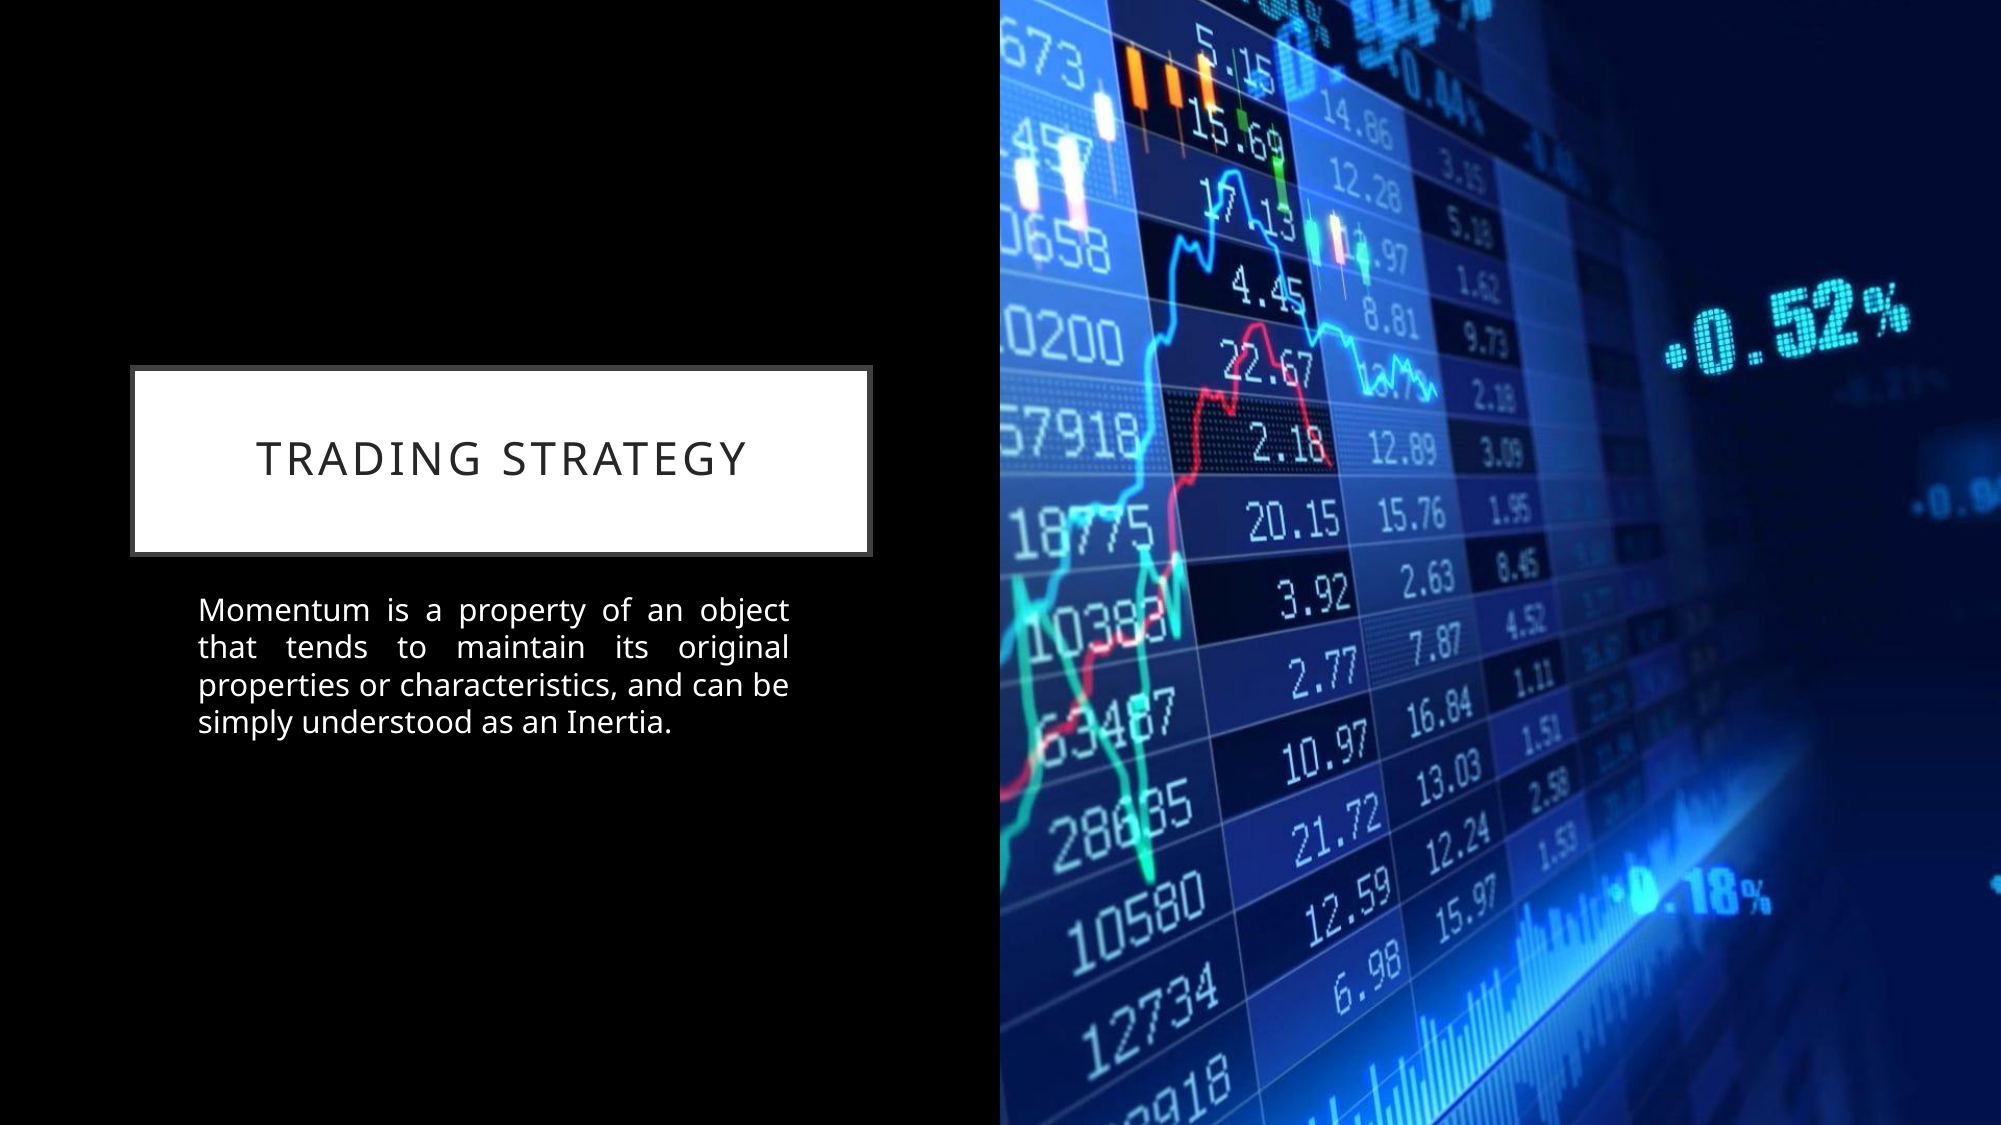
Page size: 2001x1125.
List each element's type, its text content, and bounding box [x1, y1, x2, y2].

title Trading strategy [130, 365, 873, 557]
list Momentum is a property of an object that tends to maintain its original properties or characteristics, and can be simply understood as an Inertia. [183, 582, 806, 943]
picture [999, 0, 2001, 1125]
